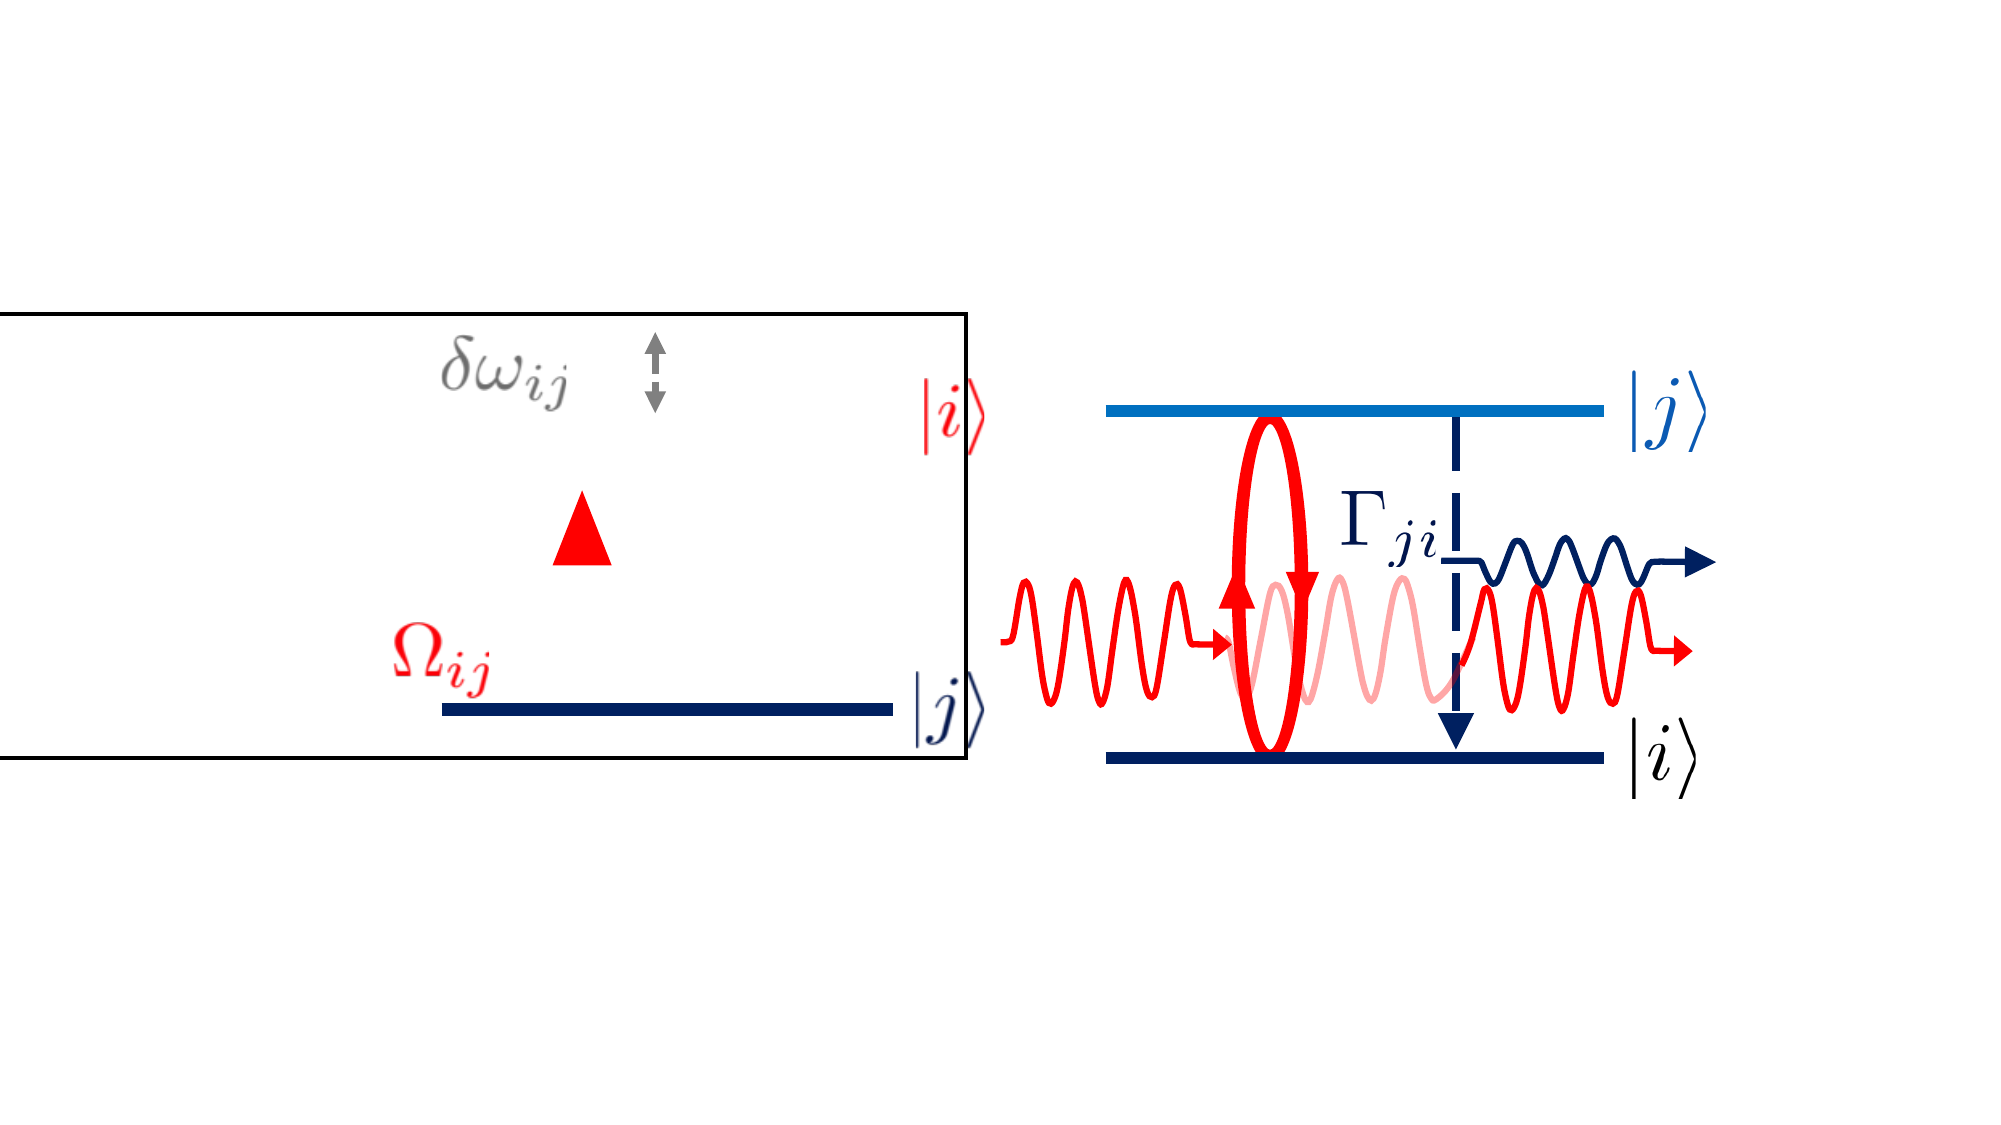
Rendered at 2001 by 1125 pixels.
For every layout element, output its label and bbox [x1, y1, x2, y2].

picture [1341, 490, 1436, 567]
text_box [1000, 413, 1717, 752]
picture [1631, 370, 1706, 452]
picture [1631, 717, 1696, 799]
text_box [0, 313, 967, 759]
picture [924, 377, 985, 456]
picture [393, 621, 490, 699]
picture [441, 334, 567, 412]
picture [915, 671, 985, 749]
